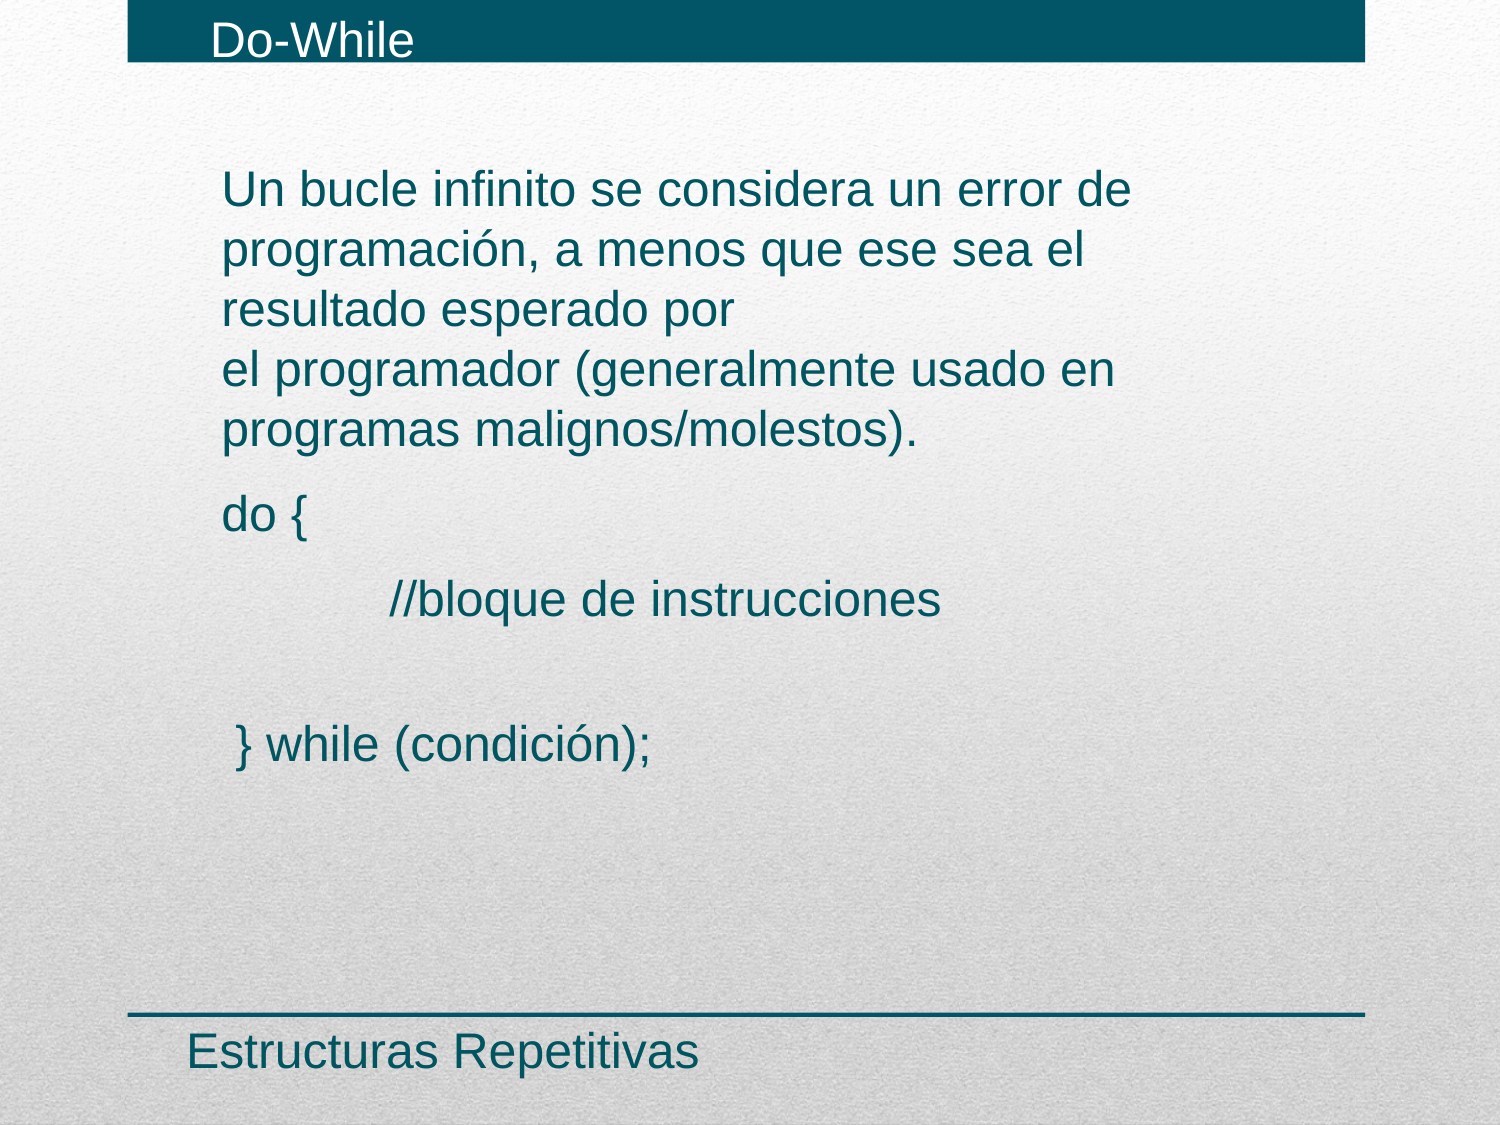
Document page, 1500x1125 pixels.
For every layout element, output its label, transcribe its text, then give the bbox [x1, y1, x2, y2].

text_box Estructuras Repetitivas [171, 1011, 1034, 1087]
text_box Do-While [194, 0, 810, 75]
picture [0, 0, 1500, 1125]
text_box Un bucle infinito se considera un error de programación, a menos que ese sea el resultado esperado por el programador (generalmente usado en programas malignos/molestos). do { //bloque de instrucciones } while (condición); [206, 148, 1306, 740]
